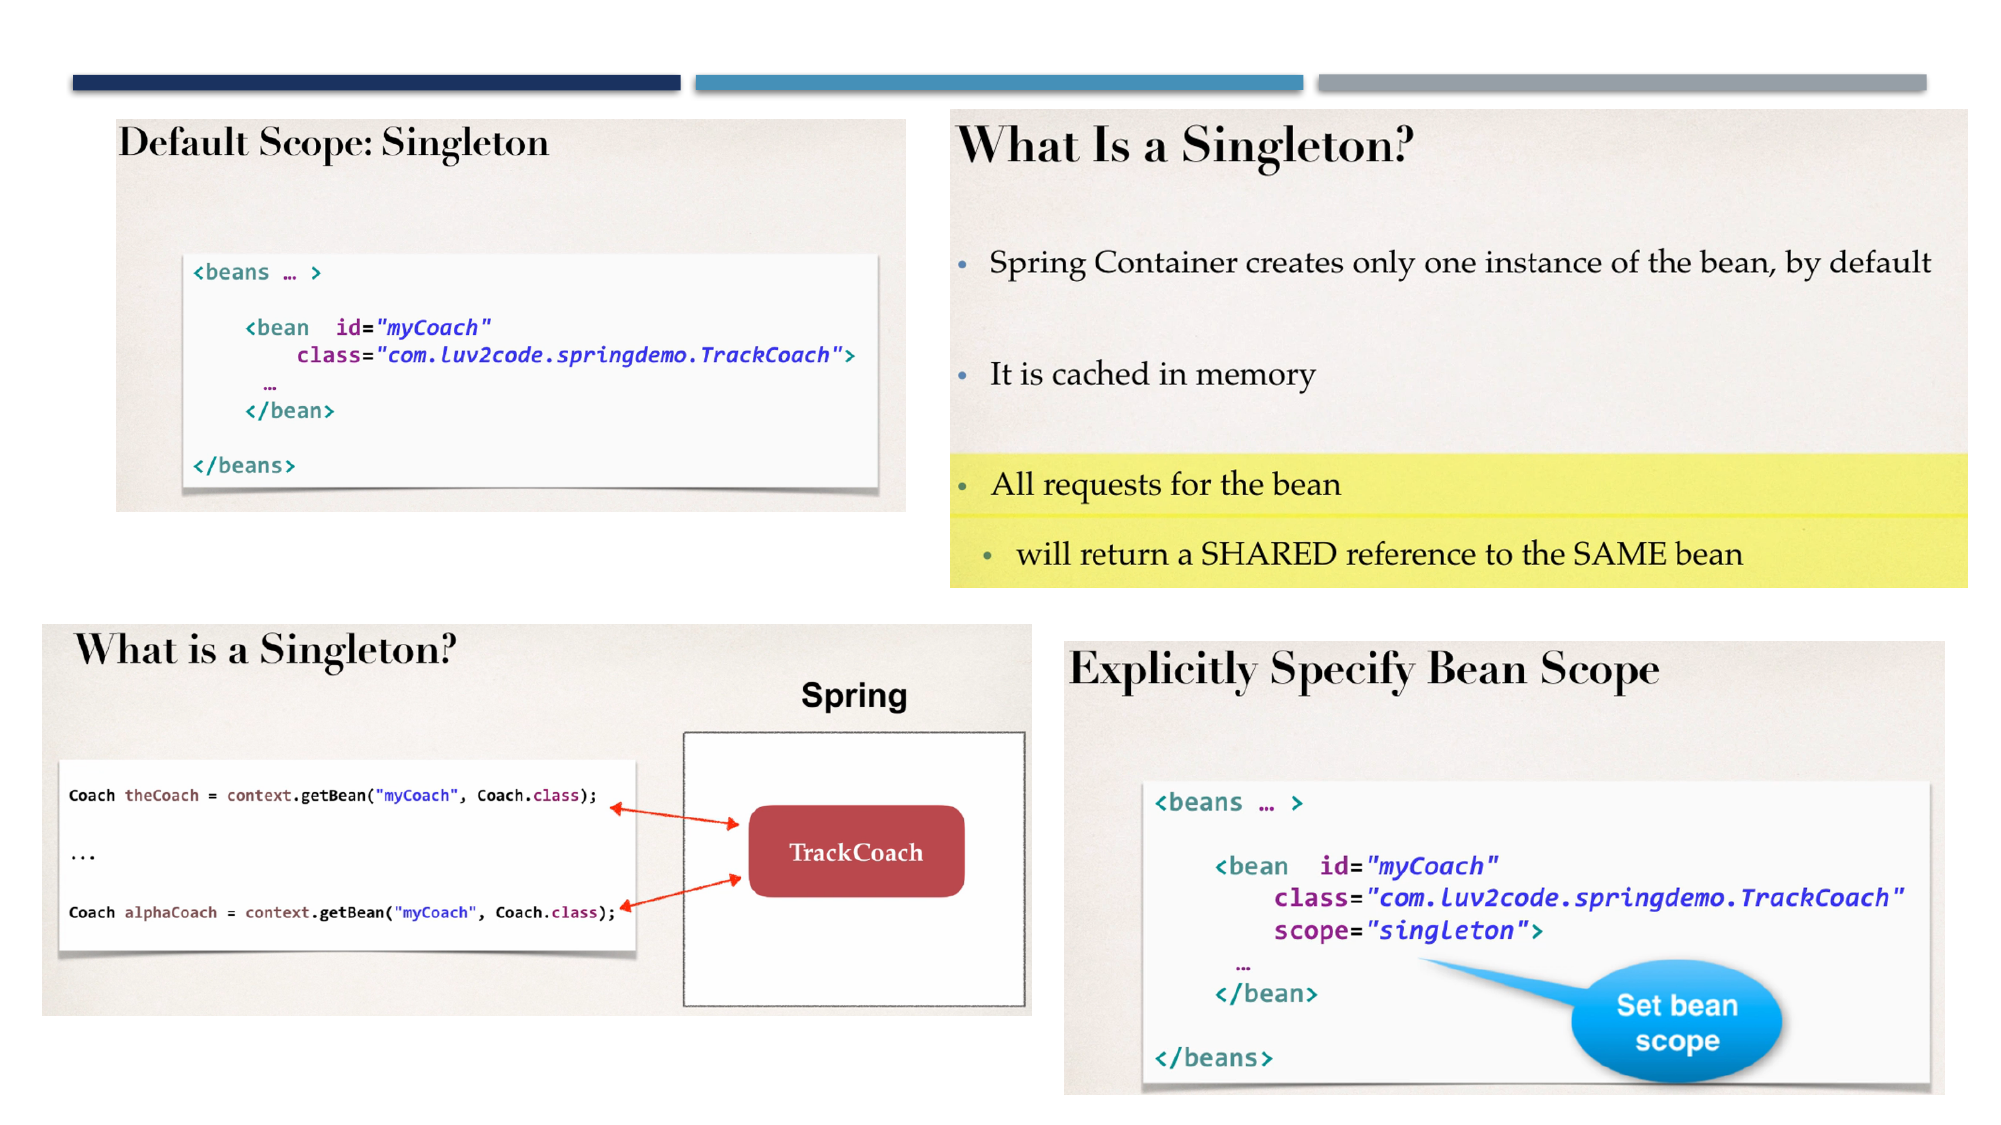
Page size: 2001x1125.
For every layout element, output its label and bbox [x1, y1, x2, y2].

picture [116, 118, 906, 512]
picture [1063, 640, 1945, 1095]
picture [42, 623, 1033, 1017]
picture [950, 108, 1969, 589]
